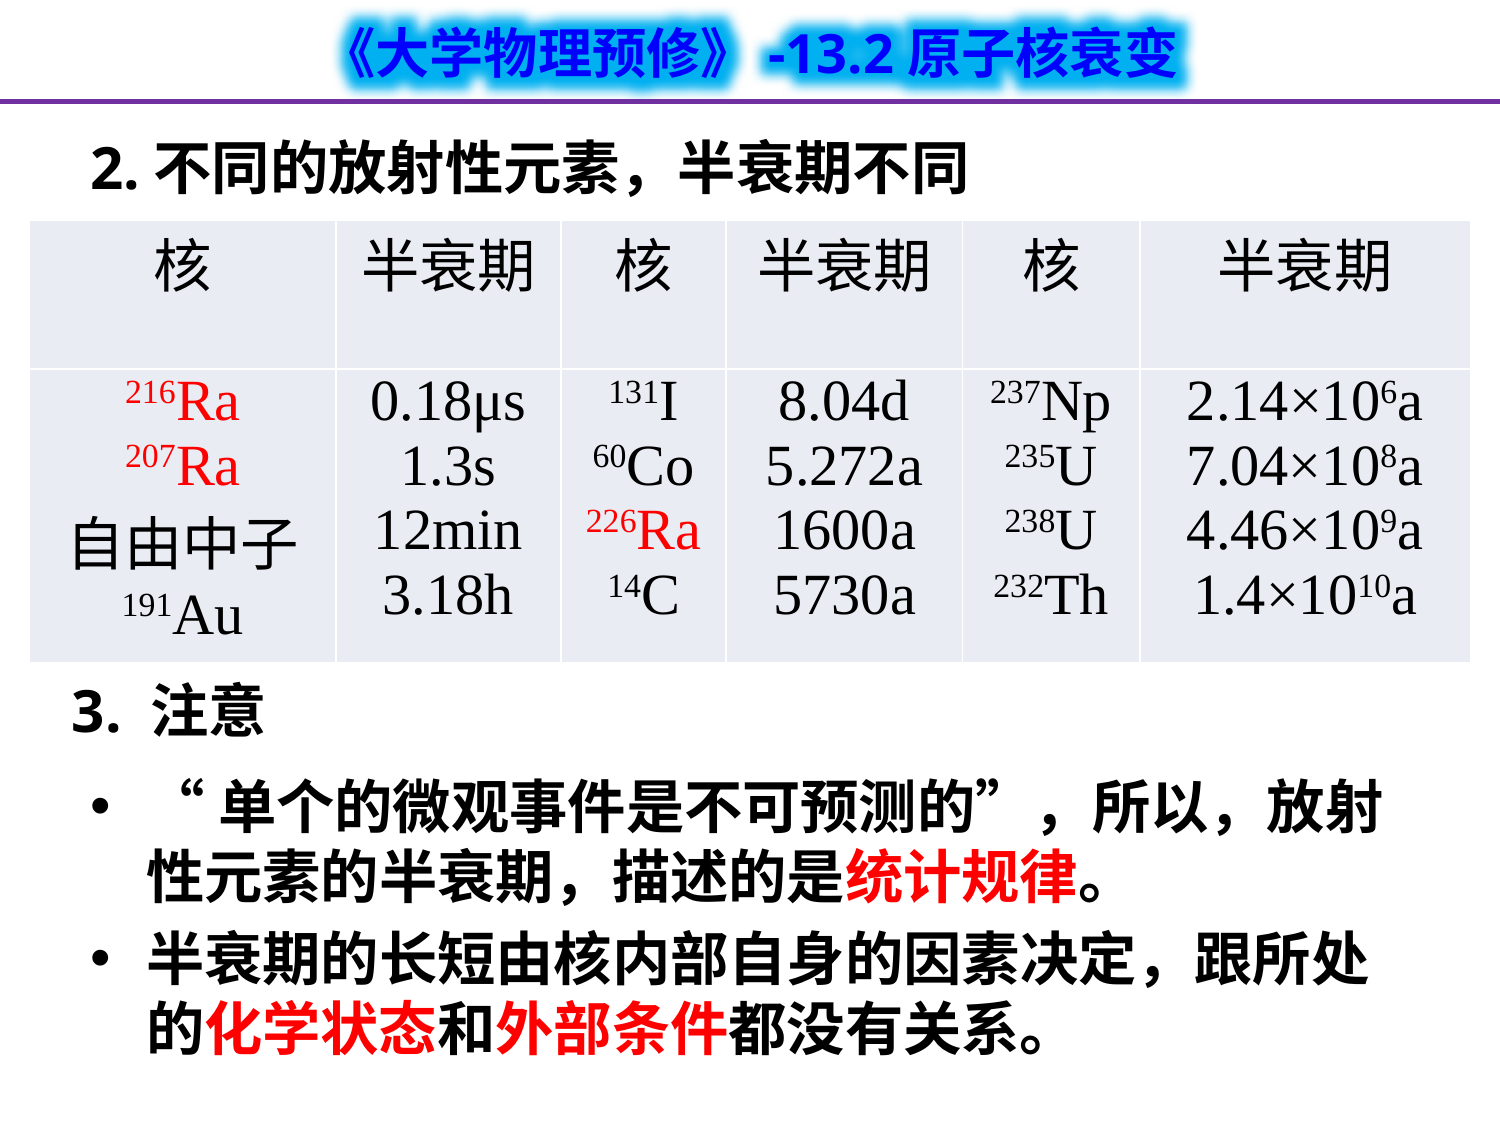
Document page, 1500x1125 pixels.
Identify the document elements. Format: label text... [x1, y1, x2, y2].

table_cell 237Np 235U 238U 232Th [963, 370, 1139, 662]
table_cell 8.04d 5.272a 1600a 5730a [727, 370, 962, 662]
table_header 半衰期 [727, 221, 962, 368]
table_header 核 [30, 221, 335, 368]
text_box “单个的微观事件是不可预测的”，所以，放射性元素的半衰期，描述的是统计规律。 半衰期的长短由核内部自身的因素决定，跟所处的化学状态和外部条件都没有关系。 [74, 763, 1425, 1094]
table_header 核 [562, 221, 725, 368]
table_header 半衰期 [1141, 221, 1470, 368]
table_cell 216Ra 207Ra 自由中子 191Au [30, 370, 335, 662]
text_box 3. 注意 [56, 664, 1382, 775]
title 2.不同的放射性元素，半衰期不同 [75, 101, 1400, 219]
table_header 半衰期 [337, 221, 560, 368]
table_cell 2.14×106a 7.04×108a 4.46×109a 1.4×1010a [1141, 370, 1470, 662]
table_header 核 [963, 221, 1139, 368]
table_cell 131I 60Co 226Ra 14C [562, 370, 725, 662]
table_cell 0.18μs 1.3s 12min 3.18h [337, 370, 560, 662]
